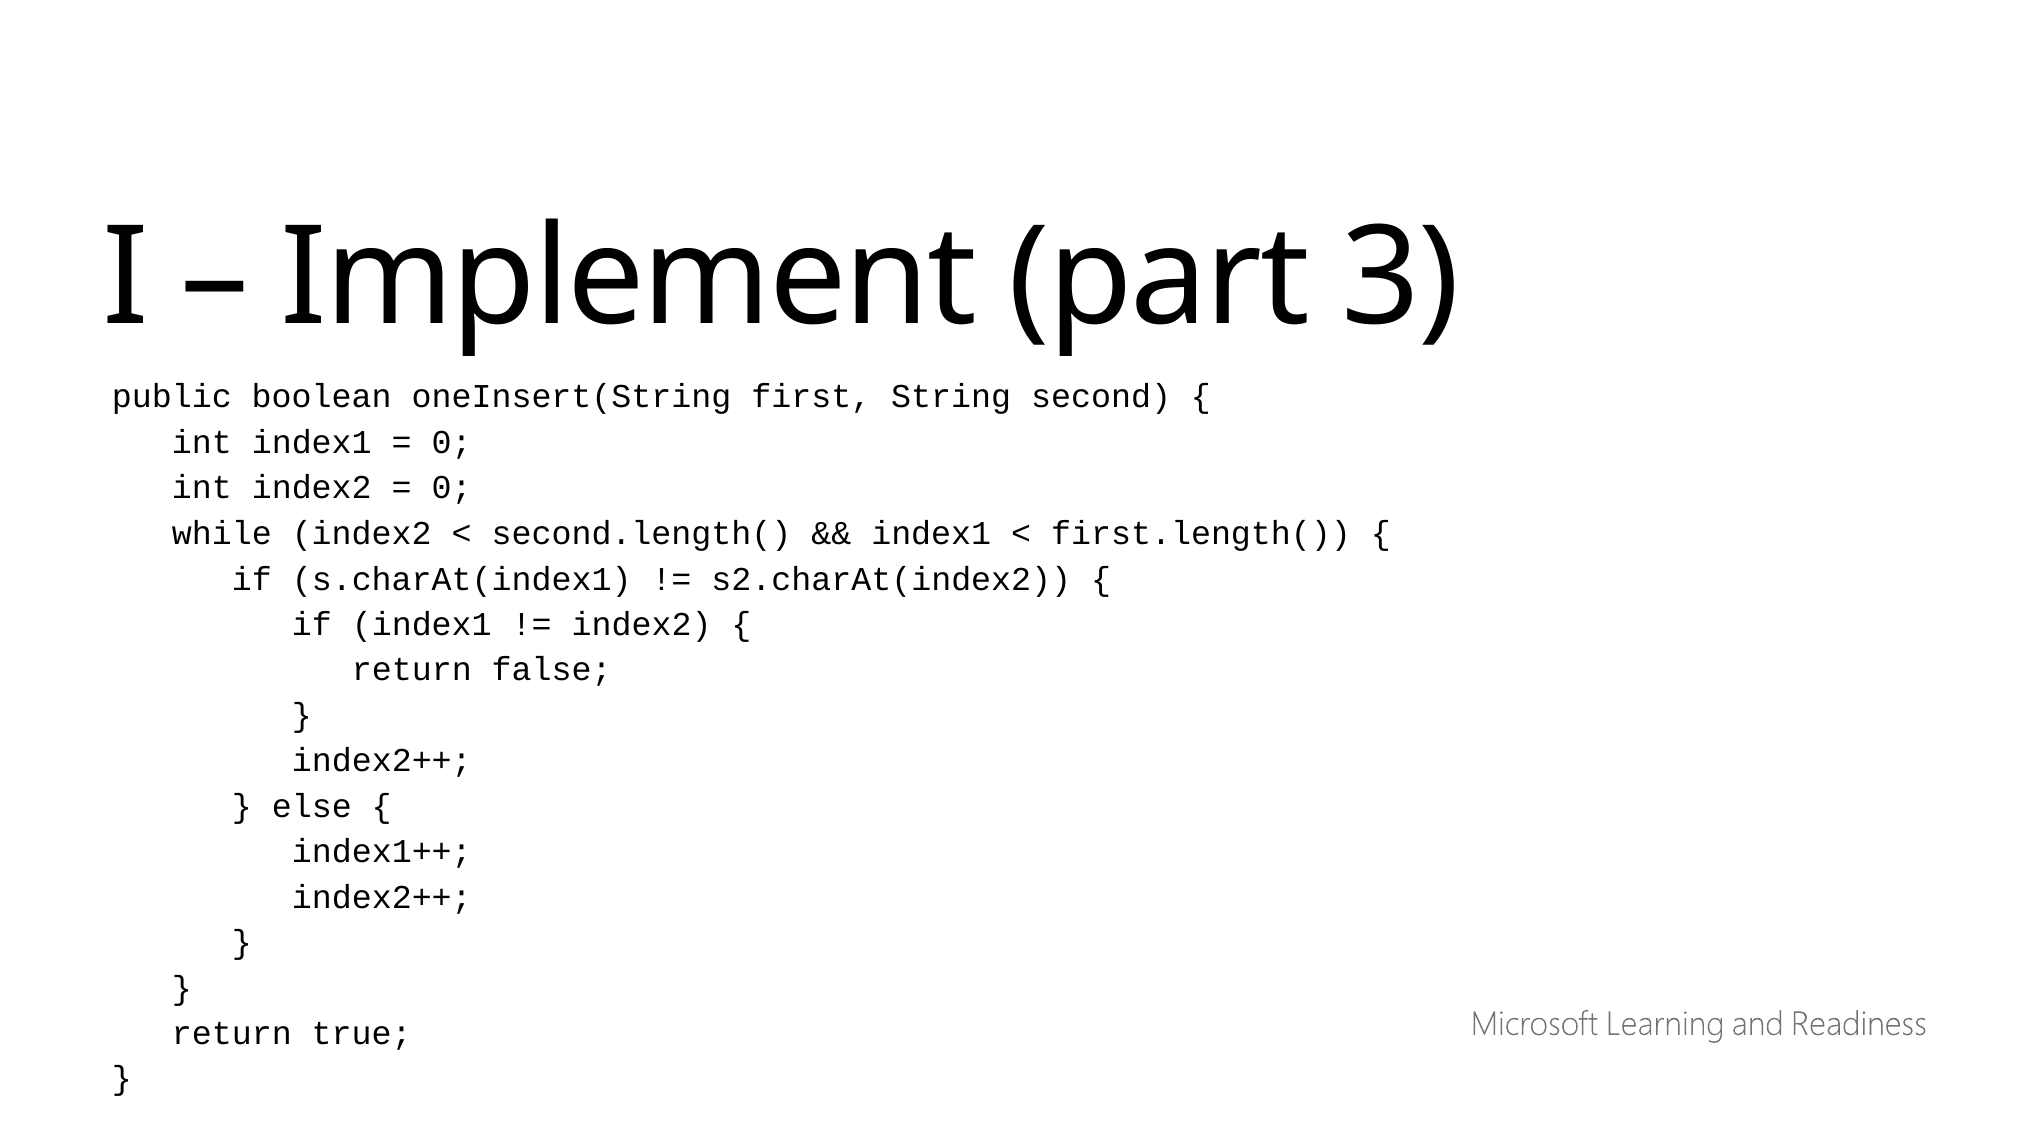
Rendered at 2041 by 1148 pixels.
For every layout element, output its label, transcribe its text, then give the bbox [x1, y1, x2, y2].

list public boolean oneInsert(String first, String second) { int index1 = 0; int index2 = 0; while (index2 < second.length() && index1 < first.length()) { if (s.charAt(index1) != s2.charAt(index2)) { if (index1 != index2) { return false; } index2++; } else { index1++; index2++; } } return true; } [111, 369, 1915, 1121]
list I – Implement (part 3) [102, 204, 1913, 333]
